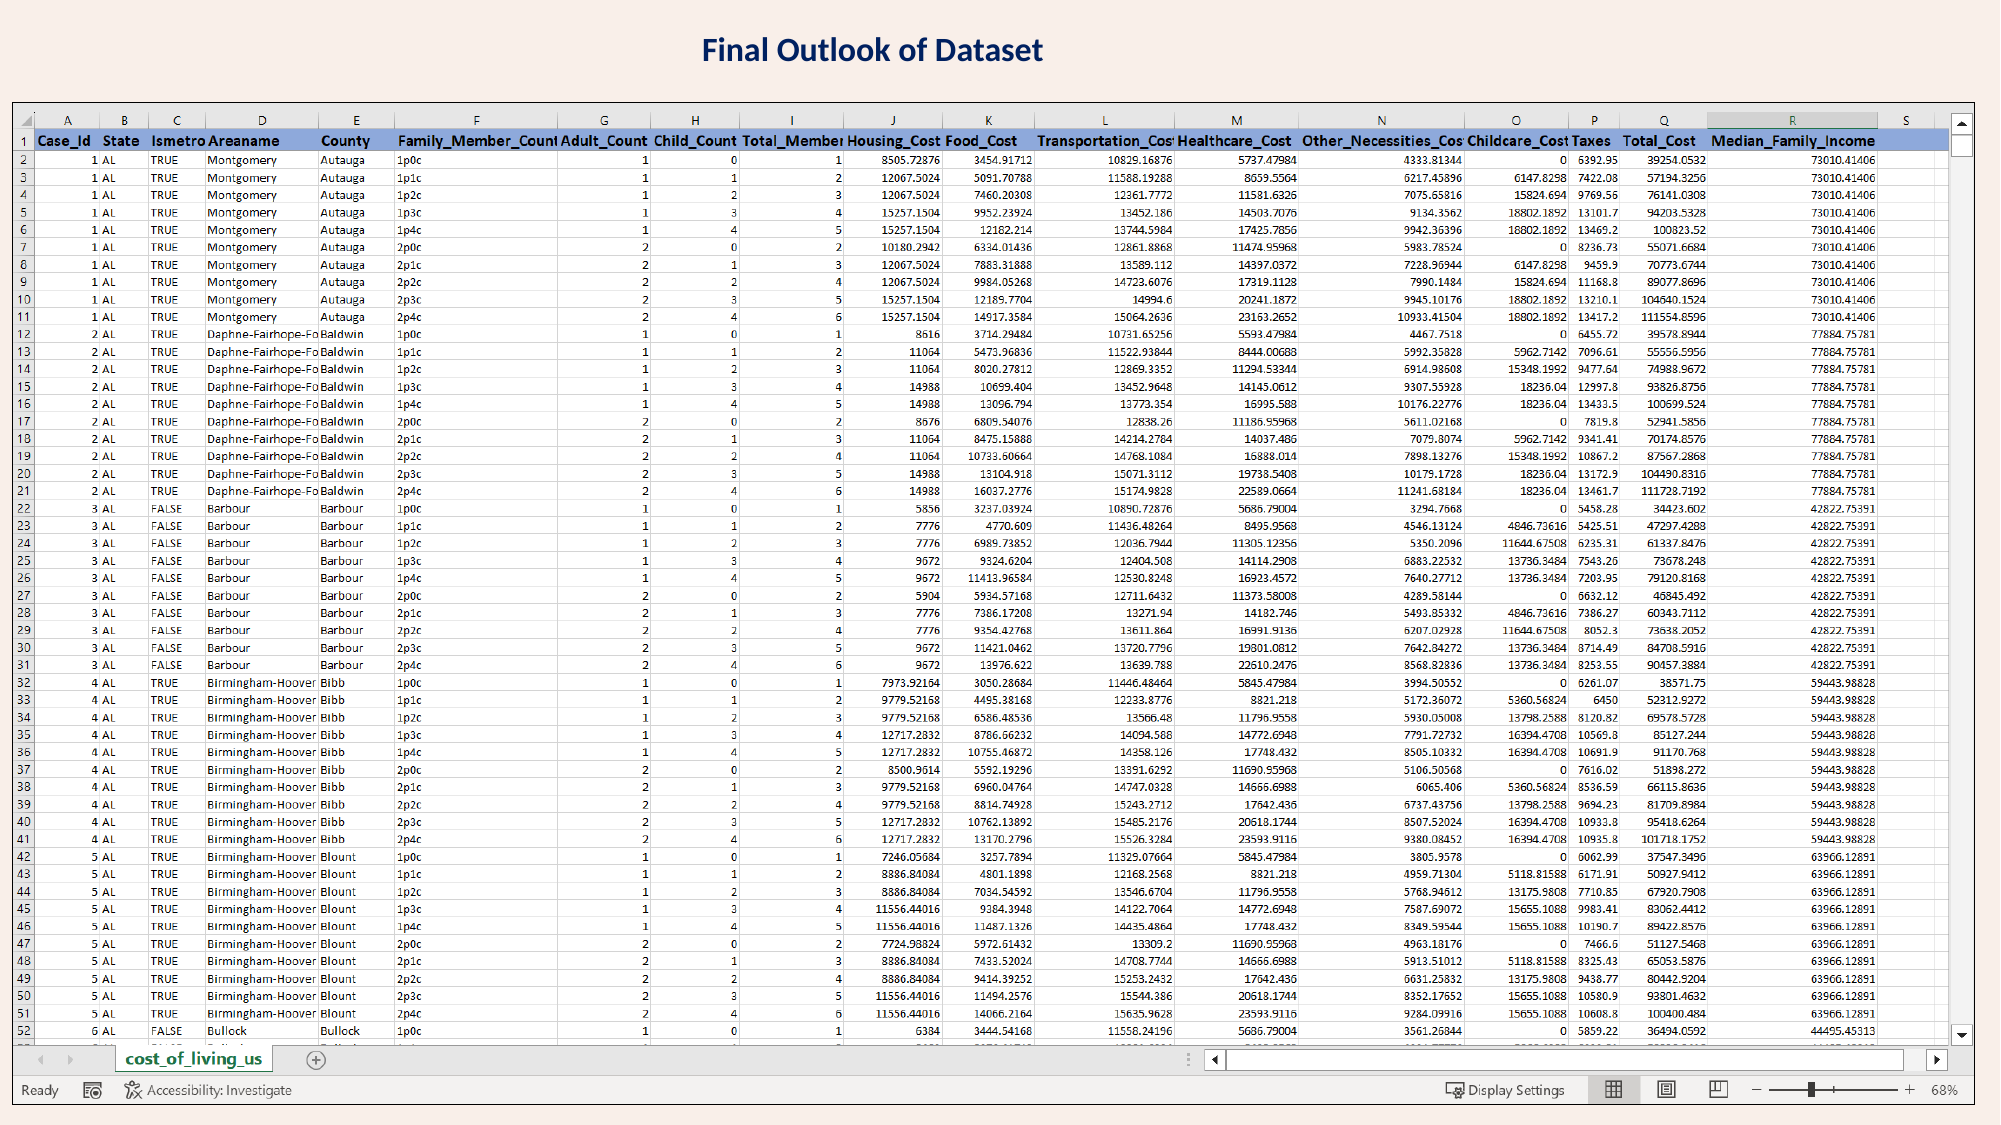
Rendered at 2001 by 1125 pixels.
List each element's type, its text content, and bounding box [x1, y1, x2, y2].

list Final Outlook of Dataset [12, 20, 1742, 77]
picture [12, 102, 1975, 1105]
